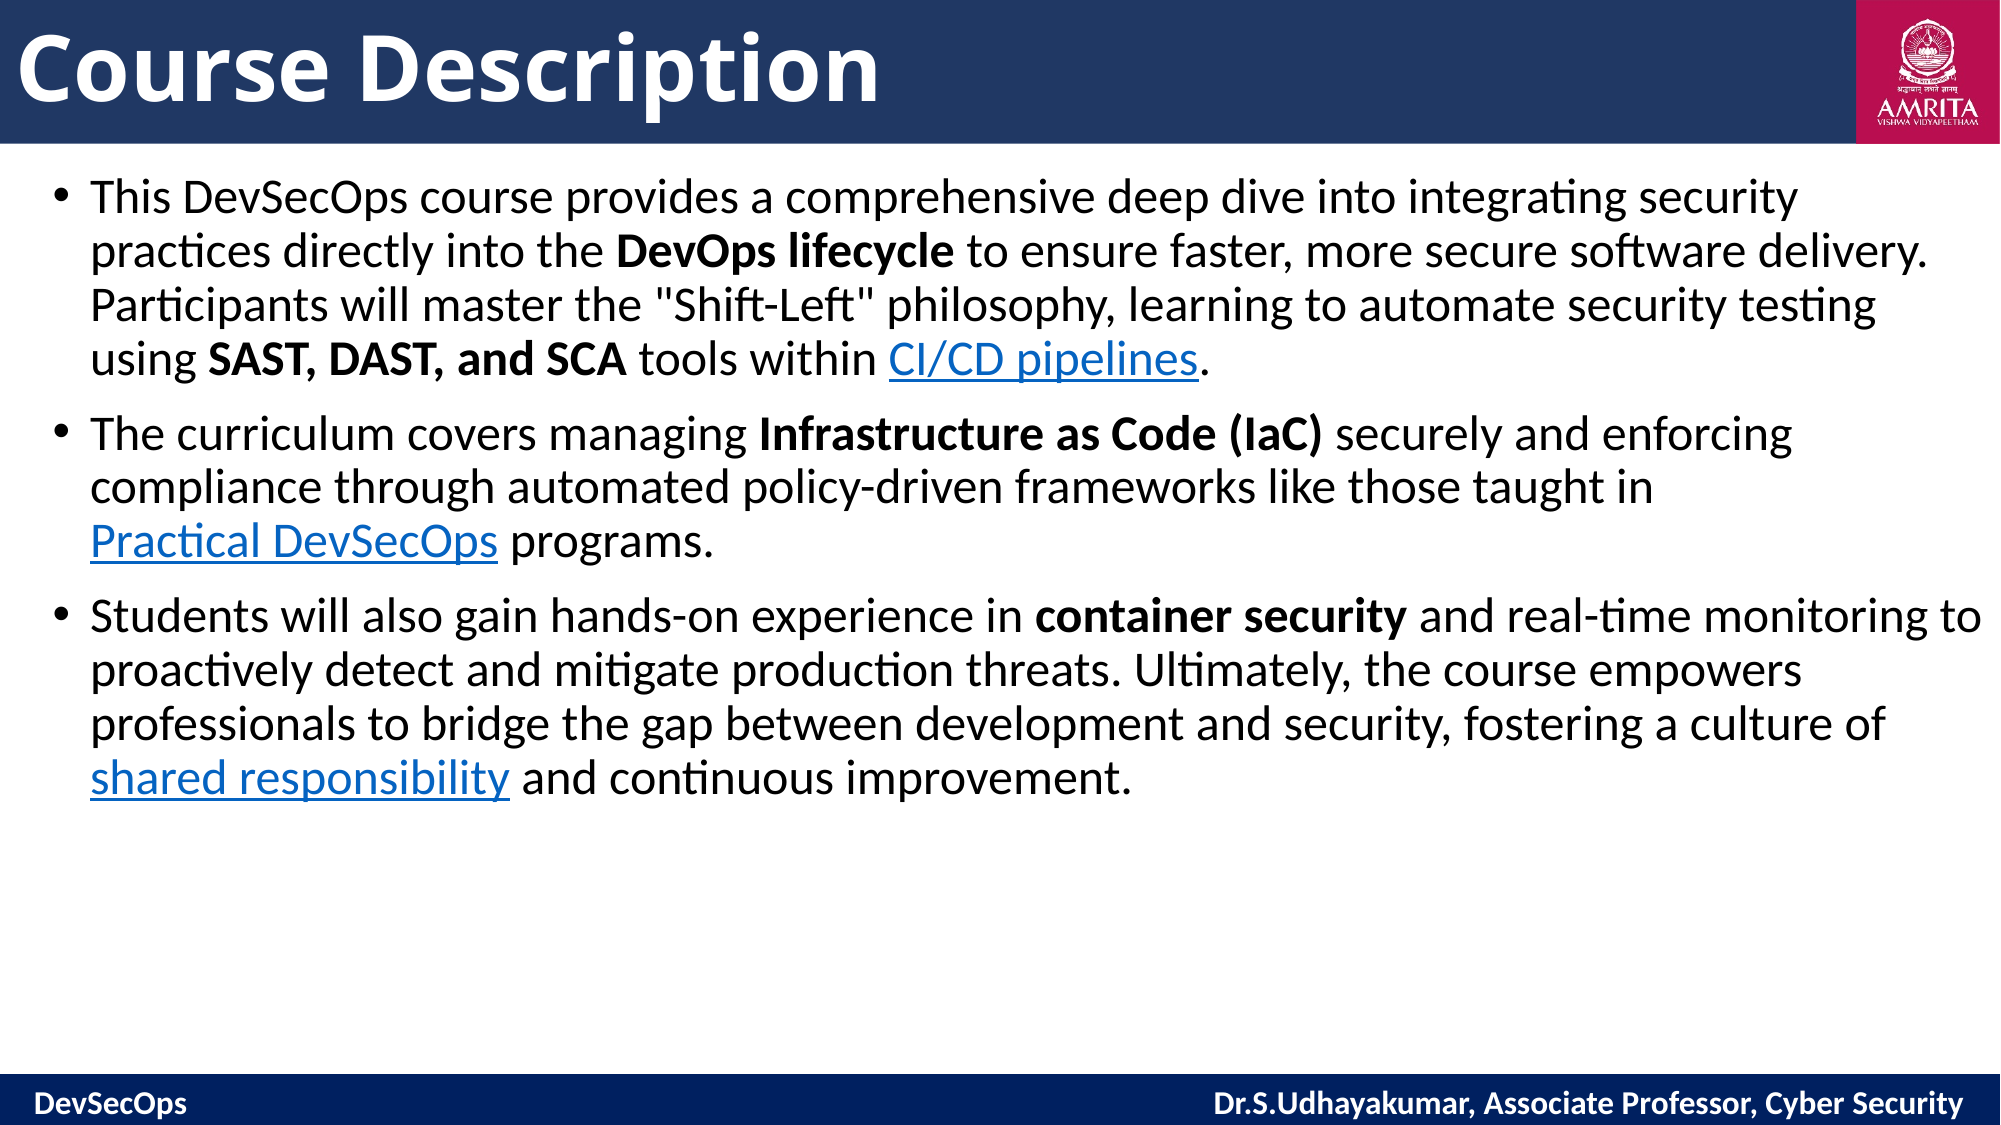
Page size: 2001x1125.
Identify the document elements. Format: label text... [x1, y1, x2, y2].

title Course Description [0, 0, 1857, 144]
picture [1857, 0, 2000, 144]
list This DevSecOps course provides a comprehensive deep dive into integrating security practices directly into the DevOps lifecycle to ensure faster, more secure software delivery. Participants will master the "Shift-Left" philosophy, learning to automate security testing using SAST, DAST, and SCA tools within CI/CD pipelines. The curriculum covers managing Infrastructure as Code (IaC) securely and enforcing compliance through automated policy-driven frameworks like those taught in Practical DevSecOps programs. Students will also gain hands-on experience in container security and real-time monitoring to proactively detect and mitigate production threats. Ultimately, the course empowers professionals to bridge the gap between development and security, fostering a culture of shared responsibility and continuous improvement. [37, 162, 2000, 1047]
